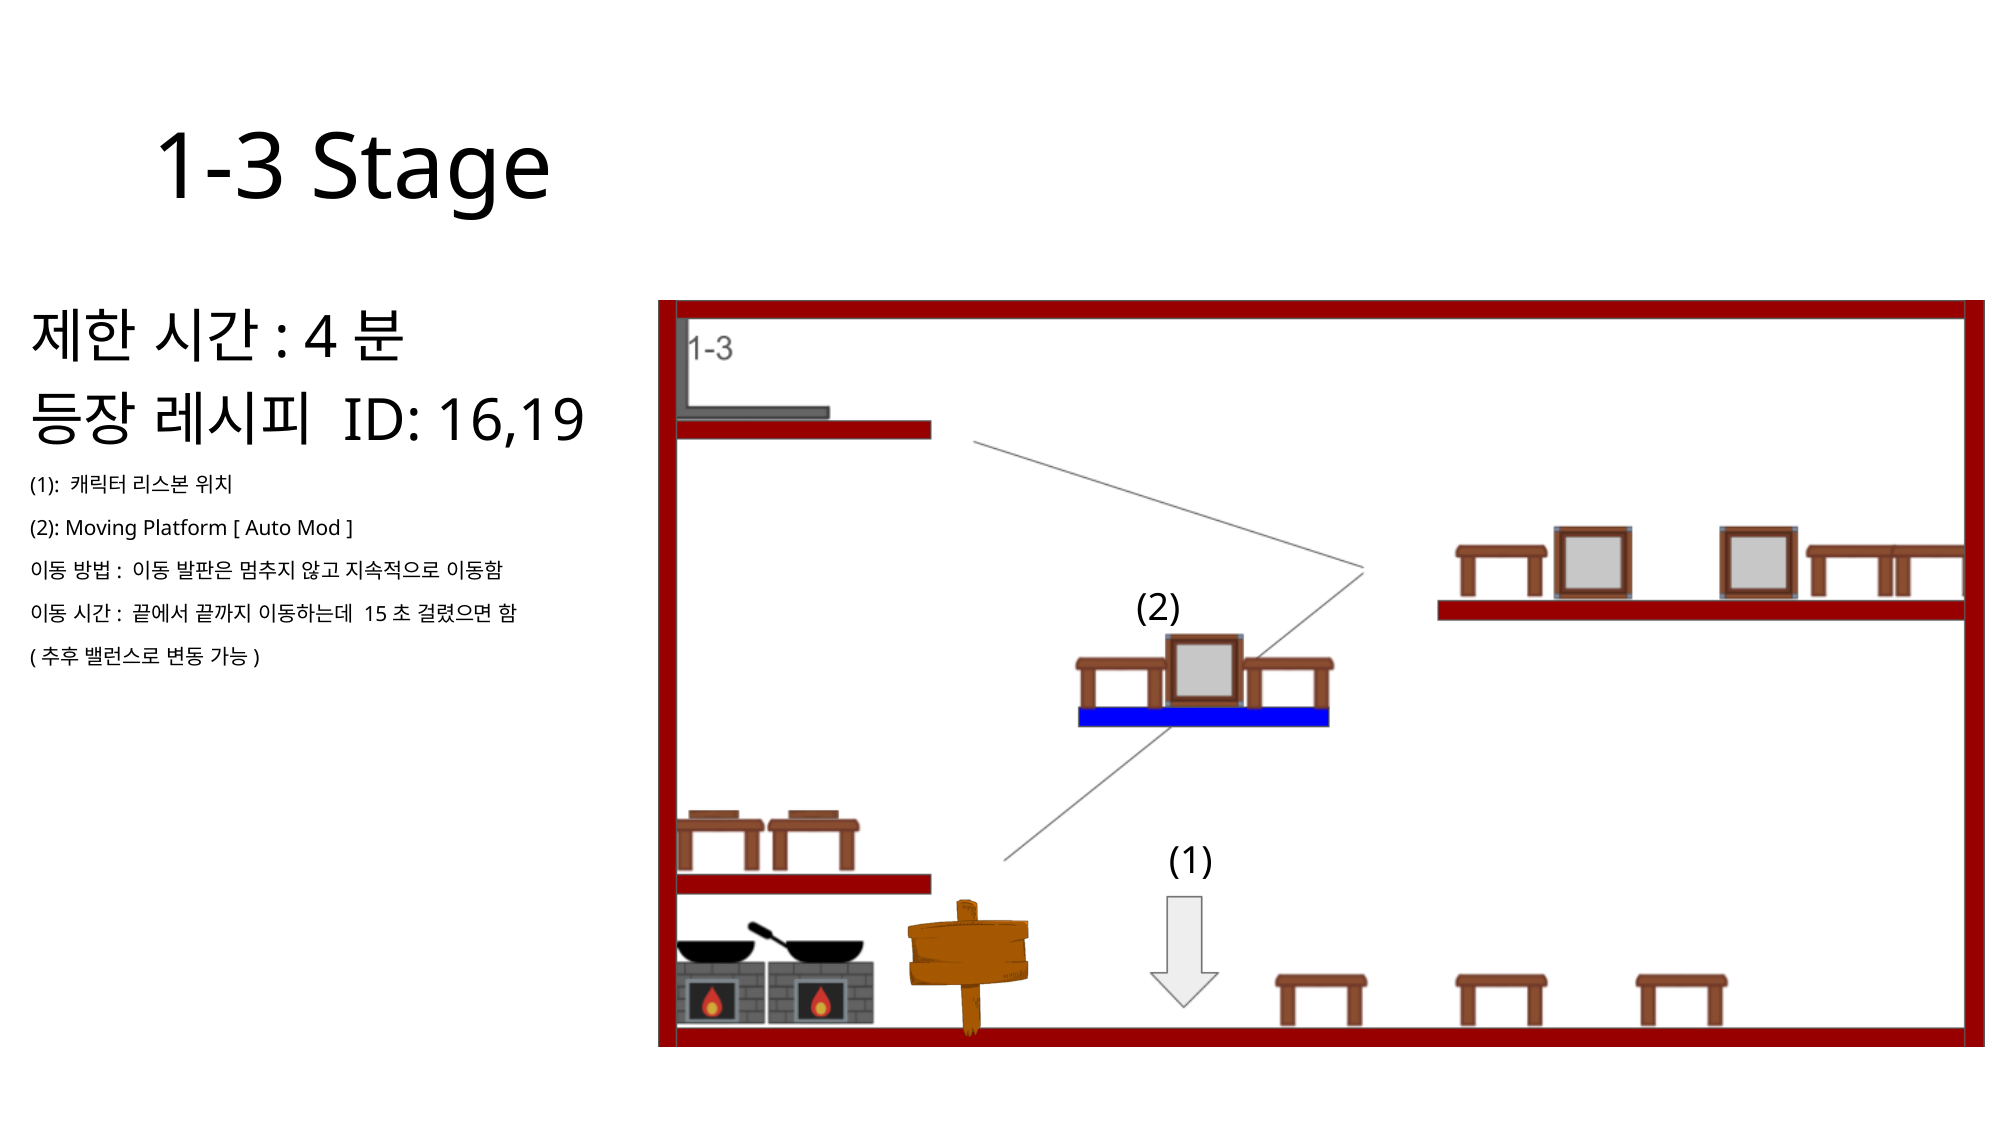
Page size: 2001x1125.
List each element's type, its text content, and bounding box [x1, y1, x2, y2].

title 1-3 Stage [137, 59, 1863, 278]
picture [658, 300, 1986, 1048]
list 제한 시간: 4분 등장 레시피 ID: 16,19 (1): 캐릭터 리스본 위치 (2): Moving Platform [ Auto Mod ] 이동 방법: 이동 발판은 멈추지 않고 지속적으로 이동함 이동 시간: 끝에서 끝까지 이동하는데 15초 걸렸으면 함 (추후 밸런스로 변동 가능) [15, 299, 659, 1014]
